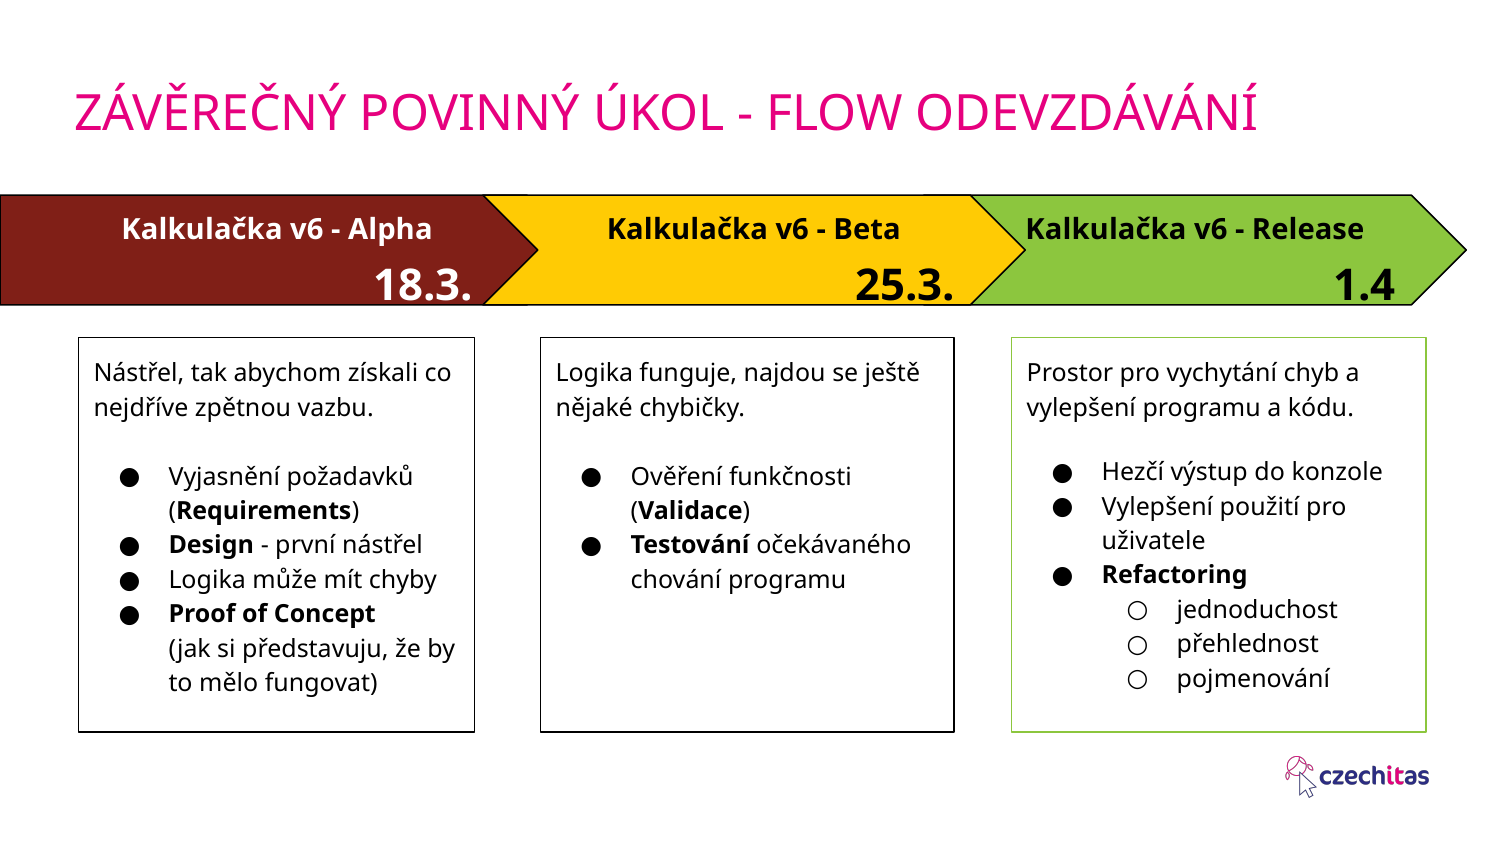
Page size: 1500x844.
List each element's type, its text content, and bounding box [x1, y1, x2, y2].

title ZÁVĚREČNÝ POVINNÝ ÚKOL - FLOW ODEVZDÁVÁNÍ [74, 71, 1426, 147]
picture [1268, 737, 1450, 817]
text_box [0, 194, 481, 733]
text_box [482, 194, 1026, 733]
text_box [1026, 194, 1467, 733]
